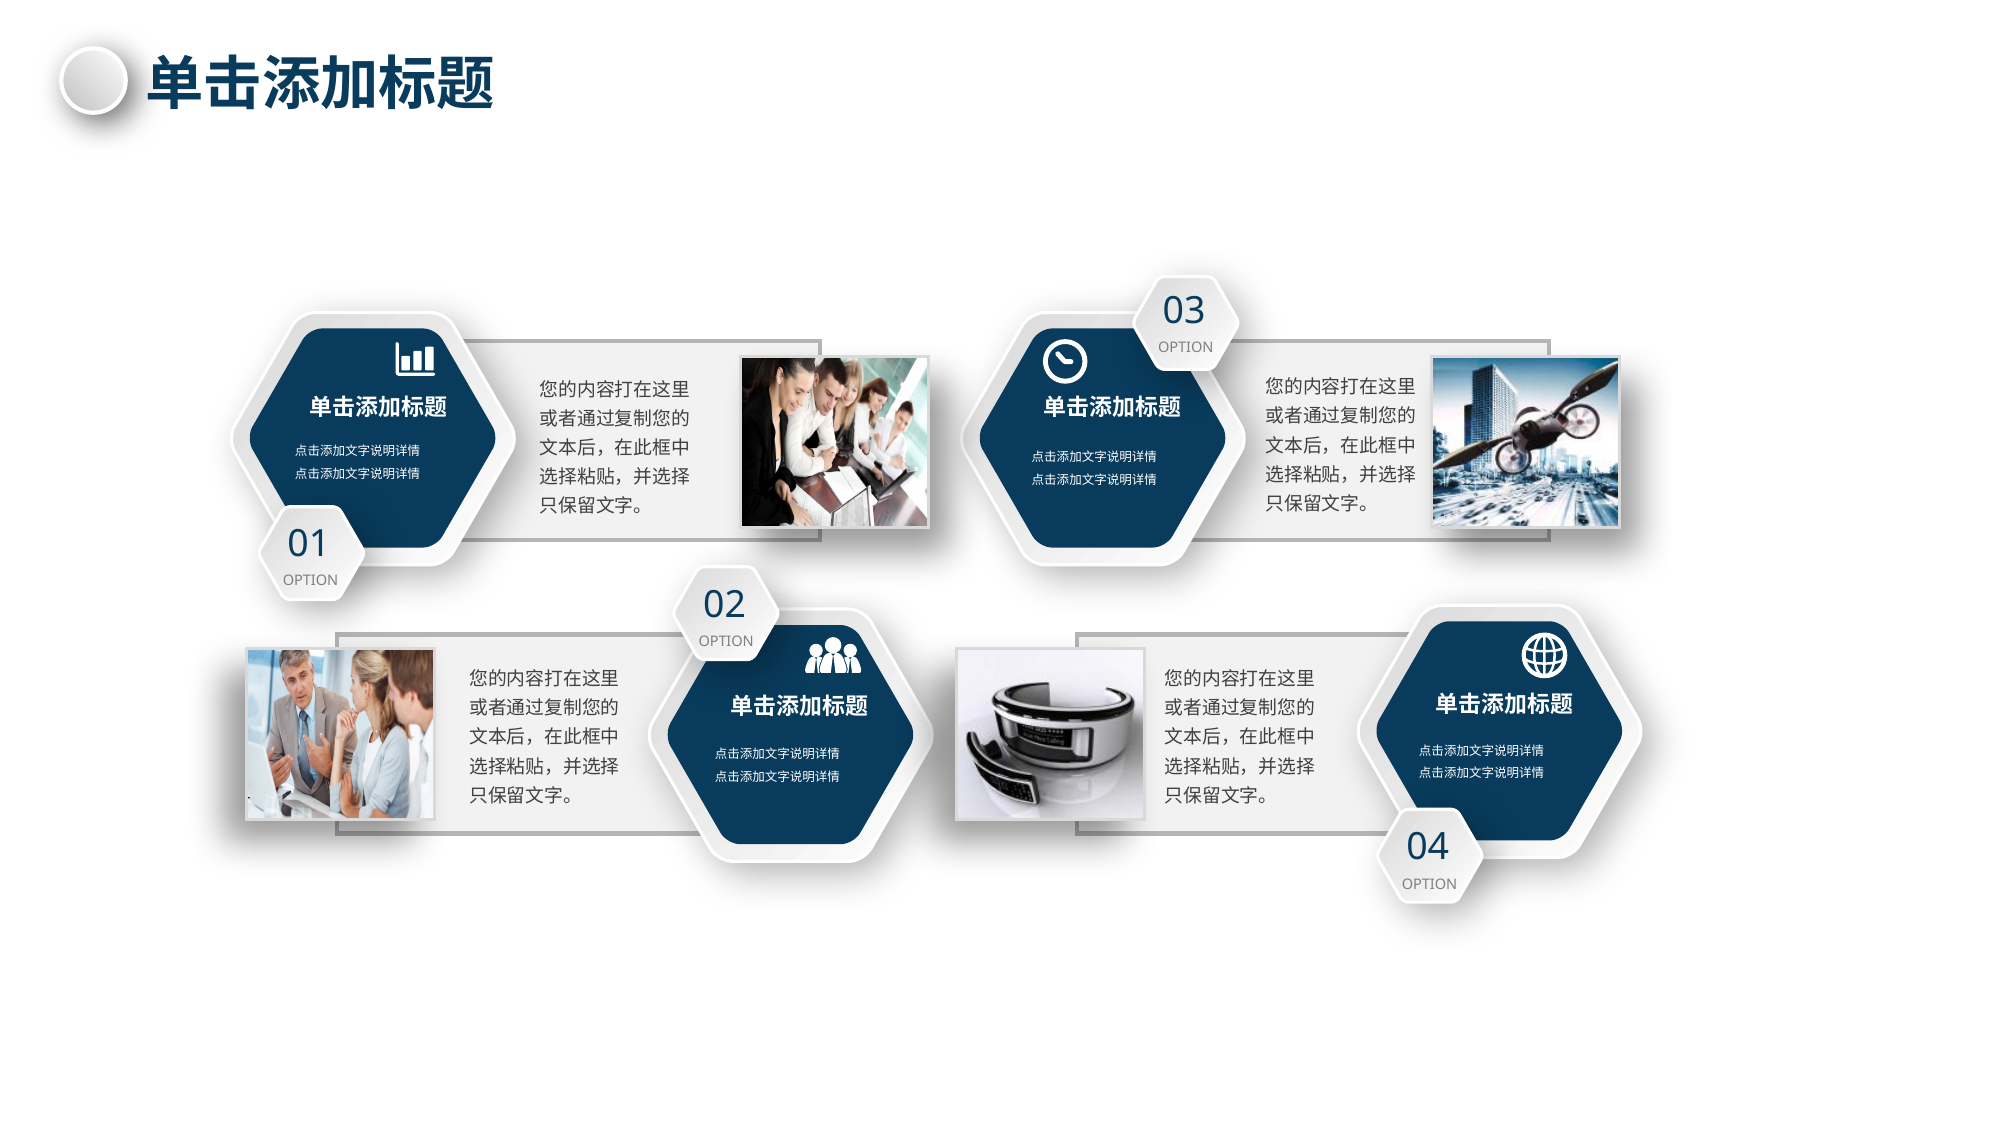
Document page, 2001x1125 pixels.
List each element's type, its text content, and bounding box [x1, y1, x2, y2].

text_box [956, 648, 1145, 820]
text_box [246, 648, 435, 820]
text_box 单击添加标题 [130, 38, 890, 124]
text_box [60, 47, 127, 114]
text_box [516, 341, 820, 541]
text_box [1263, 341, 1550, 362]
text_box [1357, 605, 1642, 858]
text_box 您的内容打在这里 或者通过复制您的 文本后，在此框中 选择粘贴，并选择 只保留文字。 [458, 654, 646, 812]
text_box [662, 566, 787, 660]
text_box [230, 312, 516, 565]
text_box 您的内容打在这里 或者通过复制您的 文本后，在此框中 选择粘贴，并选择 只保留文字。 [528, 364, 716, 523]
text_box [1246, 513, 1428, 541]
text_box [336, 634, 648, 834]
text_box [740, 356, 929, 528]
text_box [1365, 809, 1490, 903]
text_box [246, 506, 371, 600]
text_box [648, 609, 934, 862]
text_box 您的内容打在这里 或者通过复制您的 文本后，在此框中 选择粘贴，并选择 只保留文字。 [1153, 654, 1341, 812]
text_box [1431, 356, 1620, 528]
text_box [1076, 634, 1357, 834]
text_box 您的内容打在这里 或者通过复制您的 文本后，在此框中 选择粘贴，并选择 只保留文字。 [1254, 362, 1442, 520]
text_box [1122, 276, 1247, 370]
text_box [960, 312, 1246, 565]
